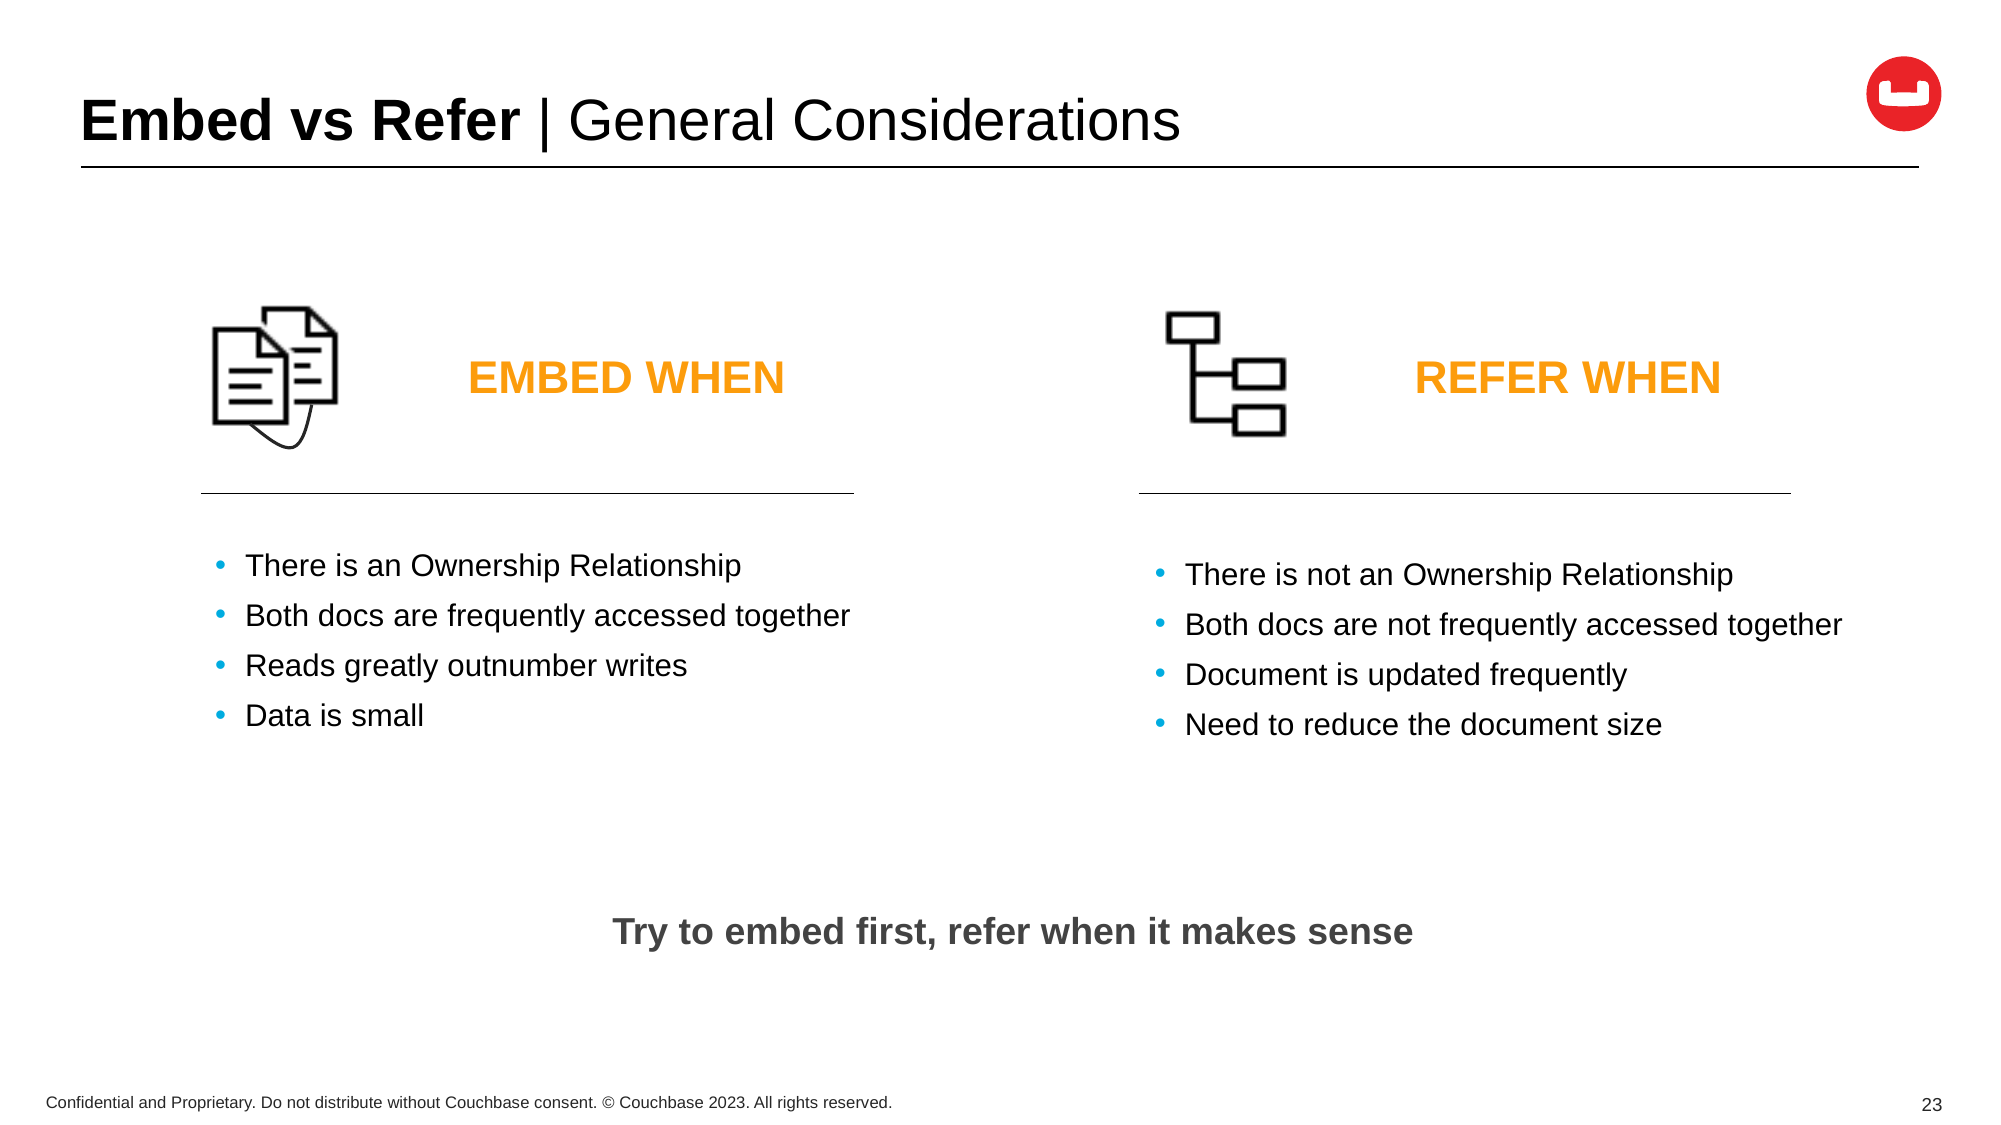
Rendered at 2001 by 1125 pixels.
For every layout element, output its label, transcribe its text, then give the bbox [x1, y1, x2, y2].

title Embed vs Refer | General Considerations [65, 76, 1860, 168]
text_box There is not an Ownership Relationship Both docs are not frequently accessed together Document is updated frequently Need to reduce the document size [1139, 516, 1955, 788]
picture [1152, 307, 1302, 444]
text_box EMBED WHEN [118, 267, 831, 484]
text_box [207, 302, 344, 449]
text_box There is an Ownership Relationship Both docs are frequently accessed together Reads greatly outnumber writes Data is small [200, 516, 995, 770]
text_box REFER WHEN [1058, 260, 1768, 491]
text_box Try to embed first, refer when it makes sense [391, 887, 1635, 959]
